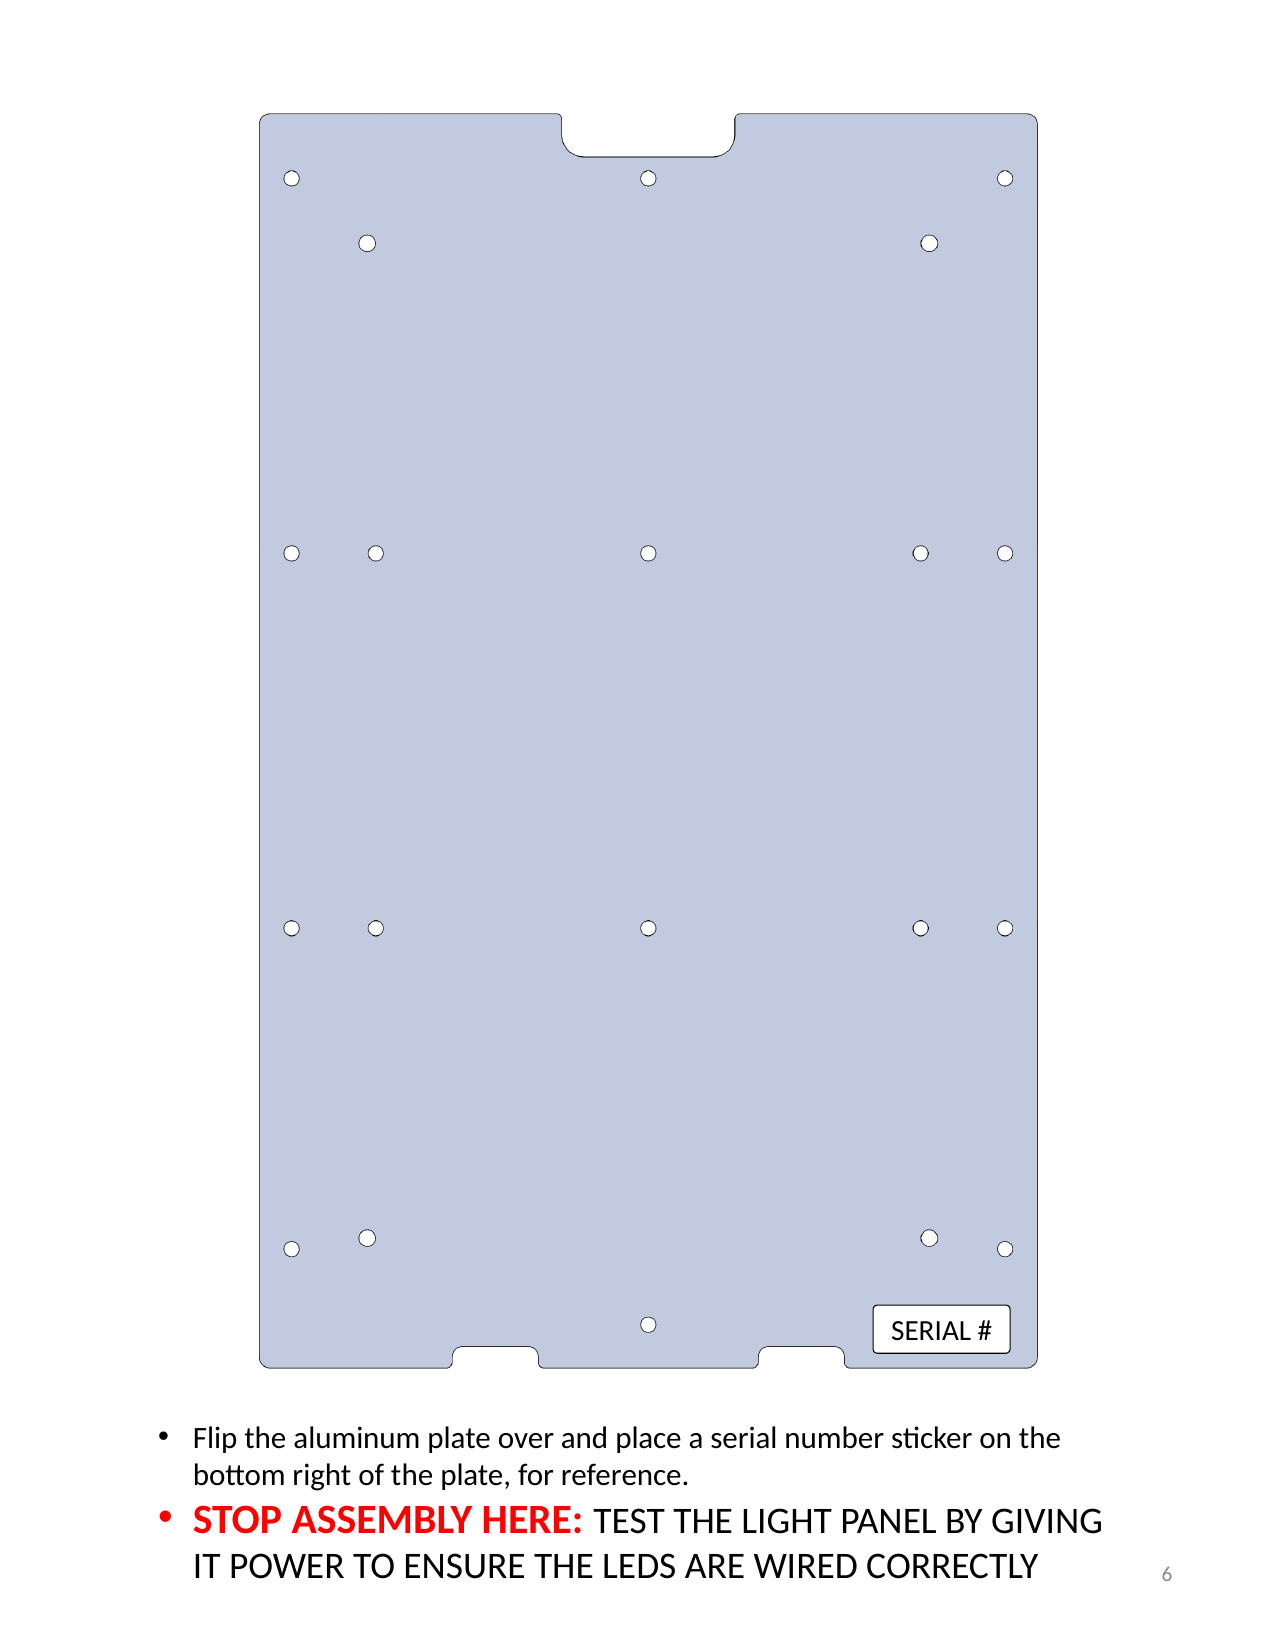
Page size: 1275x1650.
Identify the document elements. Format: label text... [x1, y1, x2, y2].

picture [235, 97, 1063, 1396]
text_box Flip the aluminum plate over and place a serial number sticker on the bottom right of the plate, for reference. STOP ASSEMBLY HERE: TEST THE LIGHT PANEL BY GIVING IT POWER TO ENSURE THE LEDS ARE WIRED CORRECTLY [143, 1409, 1132, 1594]
slide_number 6 [900, 1529, 1188, 1618]
